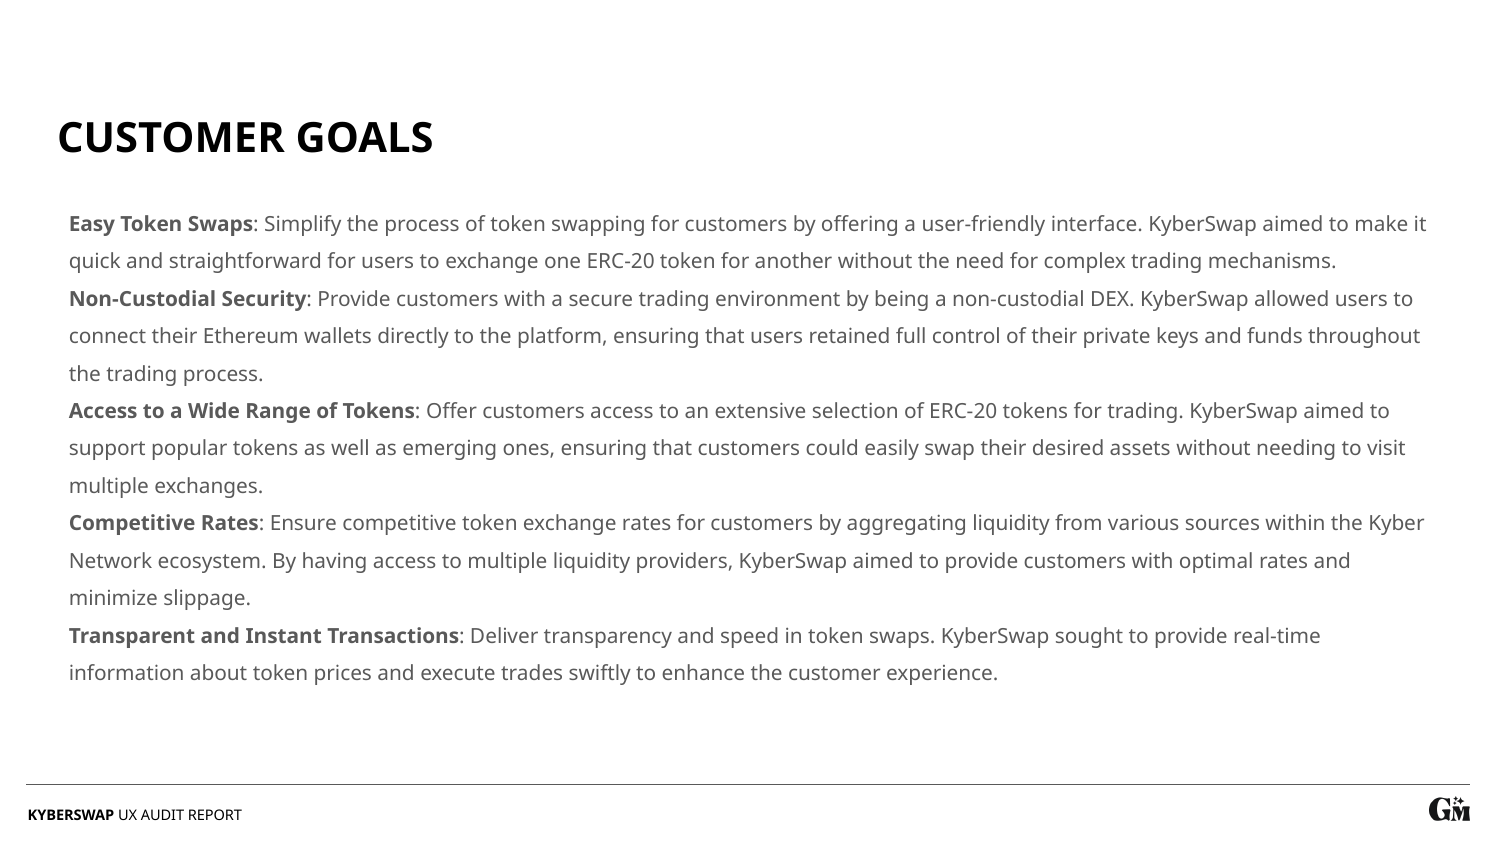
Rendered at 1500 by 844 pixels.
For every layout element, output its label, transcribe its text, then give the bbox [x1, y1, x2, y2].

text_box CUSTOMER GOALS [41, 96, 535, 176]
picture [1429, 796, 1470, 821]
text_box Easy Token Swaps: Simplify the process of token swapping for customers by offering a user-friendly interface. KyberSwap aimed to make it quick and straightforward for users to exchange one ERC-20 token for another without the need for complex trading mechanisms. Non-Custodial Security: Provide customers with a secure trading environment by being a non-custodial DEX. KyberSwap allowed users to connect their Ethereum wallets directly to the platform, ensuring that users retained full control of their private keys and funds throughout the trading process. Access to a Wide Range of Tokens: Offer customers access to an extensive selection of ERC-20 tokens for trading. KyberSwap aimed to support popular tokens as well as emerging ones, ensuring that customers could easily swap their desired assets without needing to visit multiple exchanges. Competitive Rates: Ensure competitive token exchange rates for customers by aggregating liquidity from various sources within the Kyber Network ecosystem. By having access to multiple liquidity providers, KyberSwap aimed to provide customers with optimal rates and minimize slippage. Transparent and Instant Transactions: Deliver transparency and speed in token swaps. KyberSwap sought to provide real-time information about token prices and execute trades swiftly to enhance the customer experience. [53, 182, 1444, 700]
